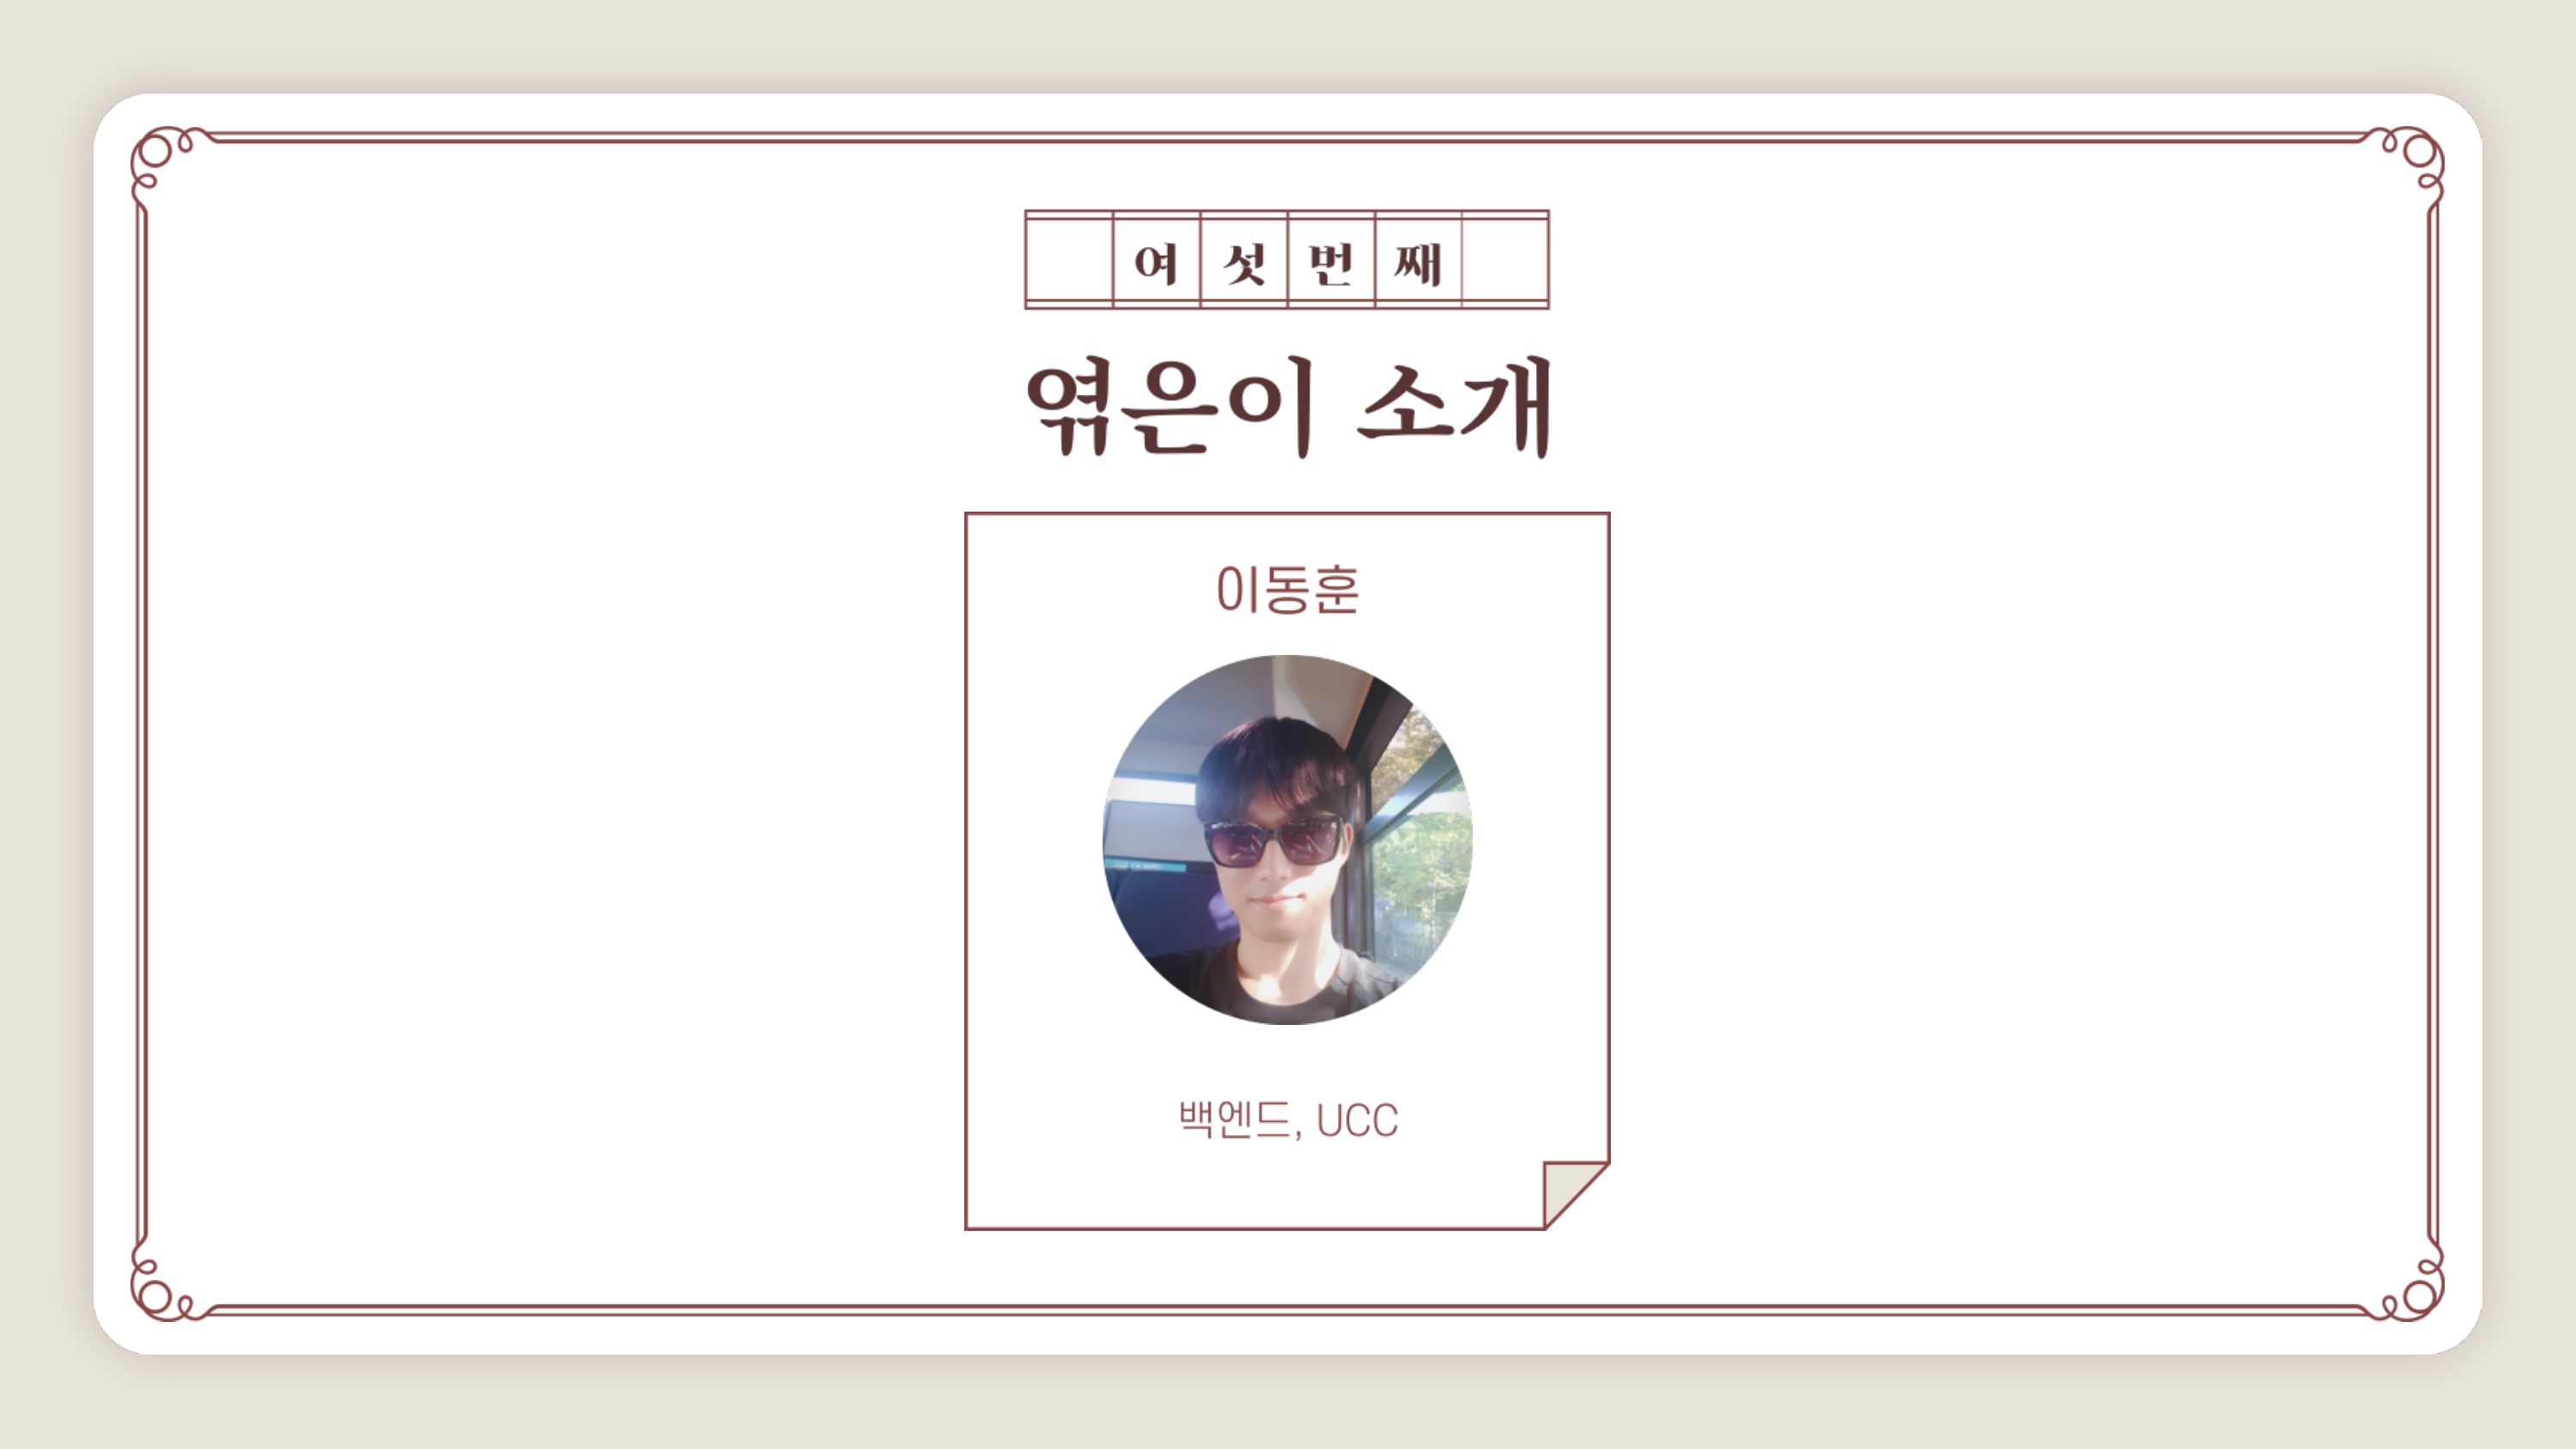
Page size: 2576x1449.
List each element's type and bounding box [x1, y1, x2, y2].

text_box [93, 93, 2482, 1355]
picture [0, 0, 2576, 1449]
text_box [964, 515, 1611, 1231]
